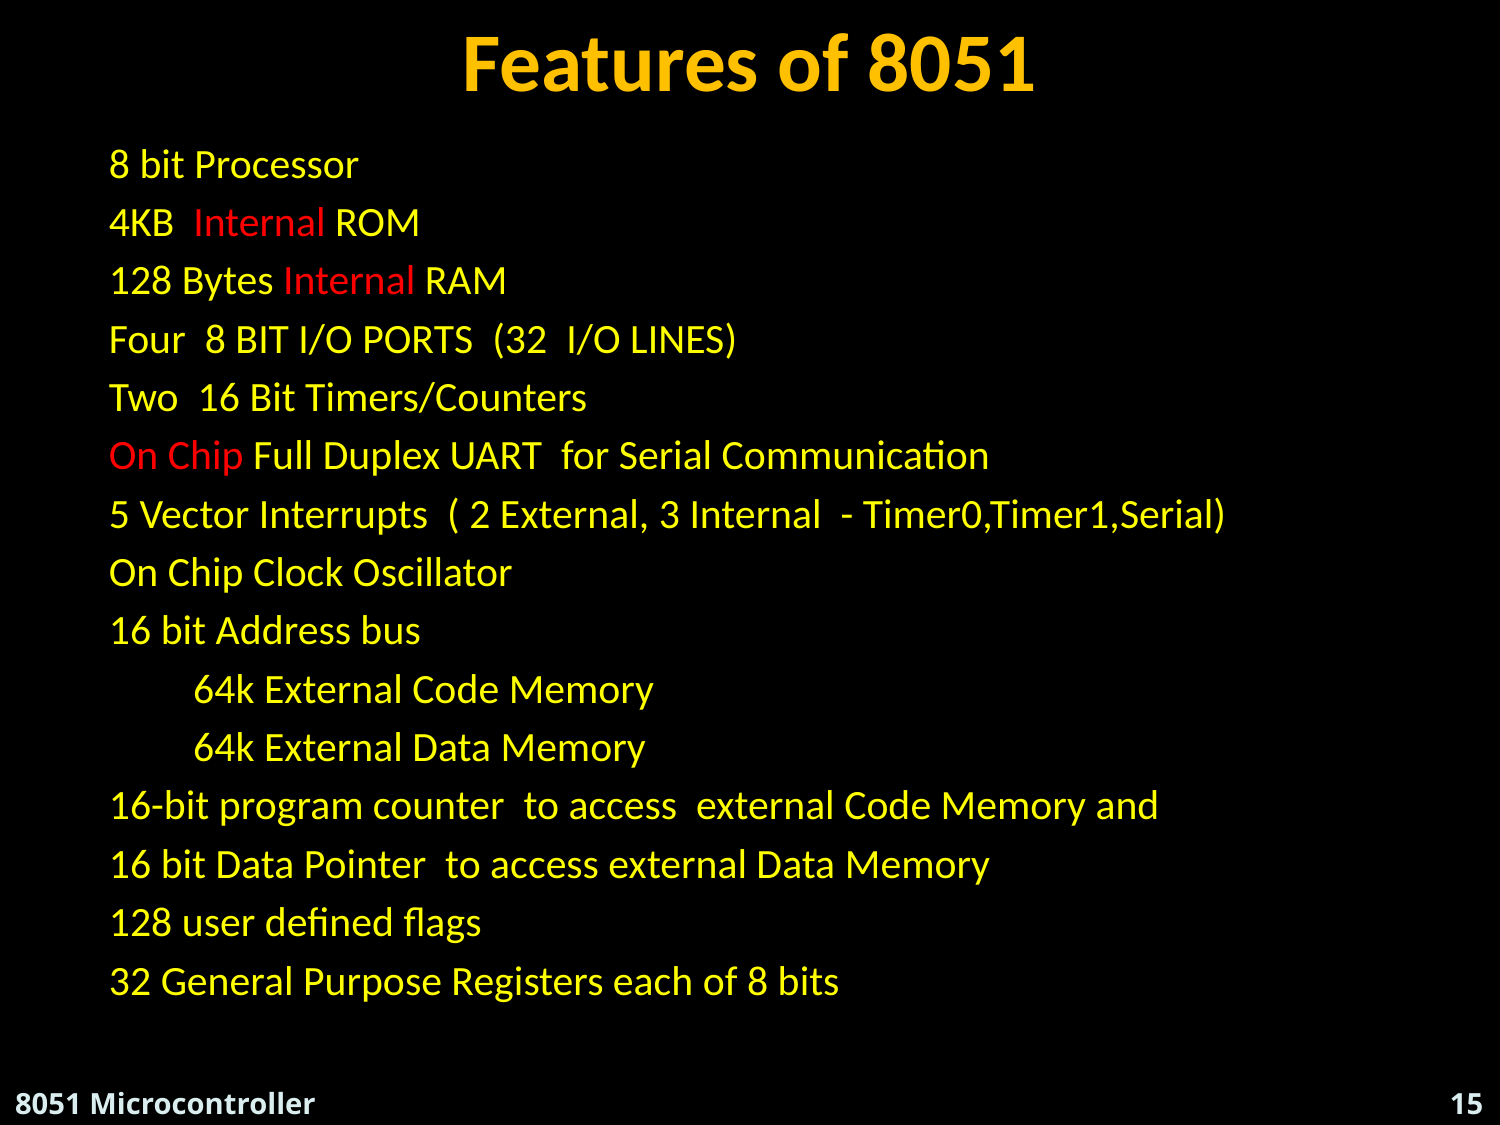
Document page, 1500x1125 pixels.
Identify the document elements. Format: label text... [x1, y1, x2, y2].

slide_number 15 [1148, 1077, 1499, 1125]
text_box 8 bit Processor 4KB Internal ROM 128 Bytes Internal RAM Four 8 BIT I/O PORTS (32 I/O LINES) Two 16 Bit Timers/Counters On Chip Full Duplex UART for Serial Communication 5 Vector Interrupts ( 2 External, 3 Internal - Timer0,Timer1,Serial) On Chip Clock Oscillator 16 bit Address bus 64k External Code Memory 64k External Data Memory 16-bit program counter to access external Code Memory and 16 bit Data Pointer to access external Data Memory 128 user defined flags 32 General Purpose Registers each of 8 bits [93, 128, 1444, 1079]
title Features of 8051 [0, 0, 1500, 118]
slide_number 8051 Microcontroller [0, 1077, 351, 1125]
